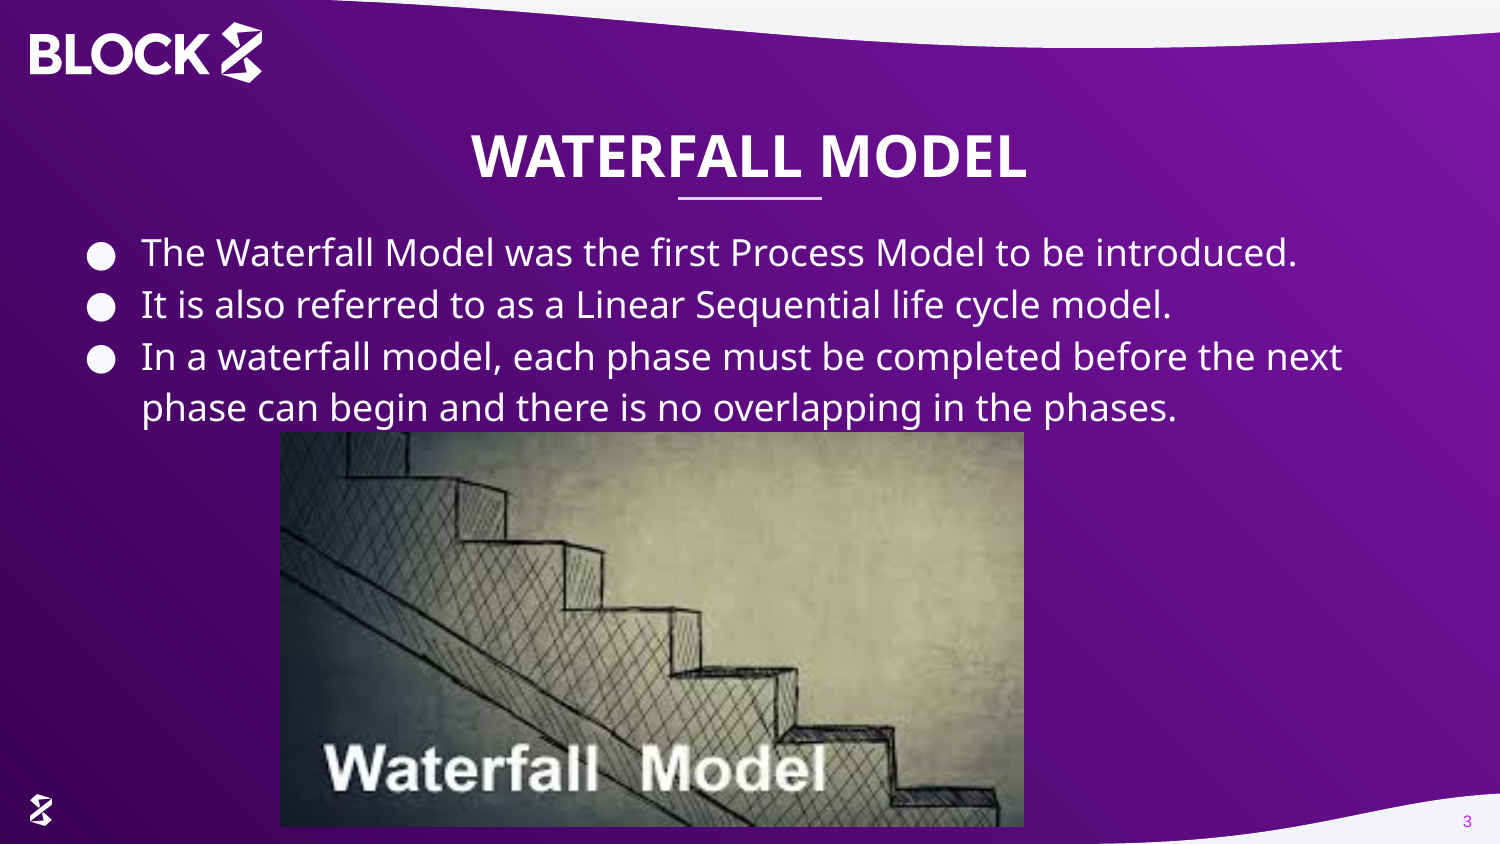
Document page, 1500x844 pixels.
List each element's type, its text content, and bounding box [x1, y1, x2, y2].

picture [280, 431, 1024, 827]
picture [30, 794, 52, 826]
title WATERFALL MODEL [51, 104, 1449, 190]
slide_number 3 [1397, 788, 1488, 844]
picture [30, 22, 262, 83]
list The Waterfall Model was the first Process Model to be introduced. It is also referred to as a Linear Sequential life cycle model. In a waterfall model, each phase must be completed before the next phase can begin and there is no overlapping in the phases. [51, 207, 1449, 768]
